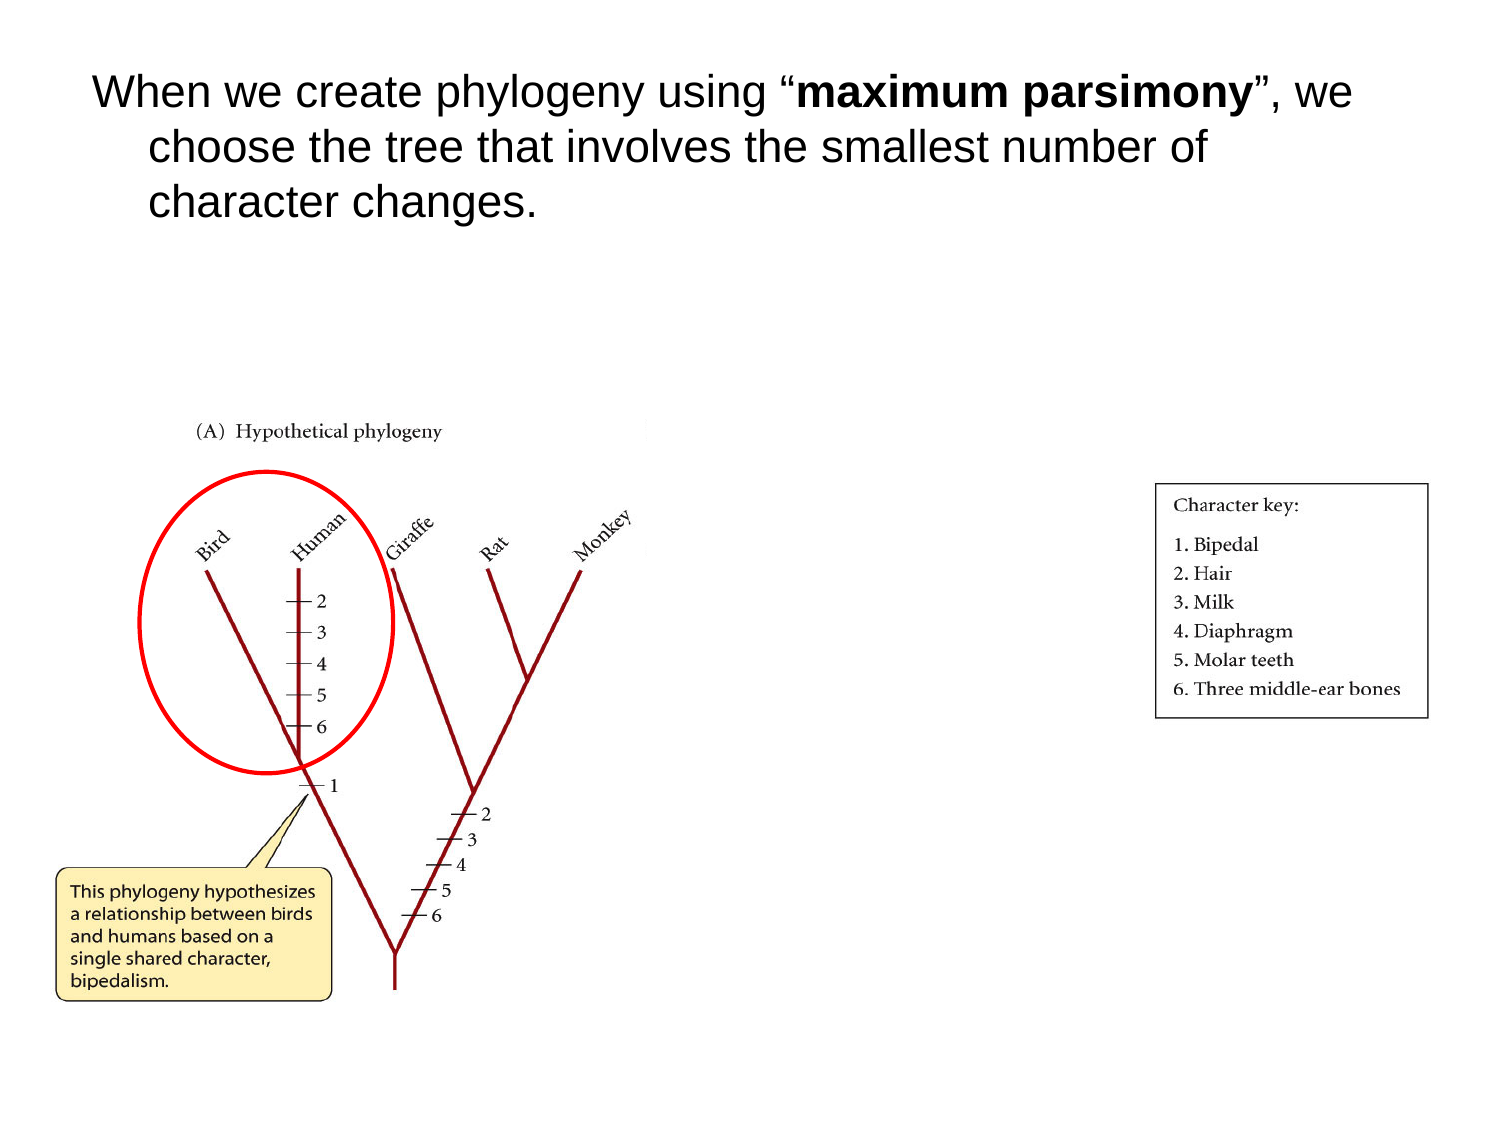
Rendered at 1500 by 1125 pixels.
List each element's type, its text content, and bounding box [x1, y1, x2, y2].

list When we create phylogeny using “maximum parsimony”, we choose the tree that involves the smallest number of character changes. [76, 54, 1428, 360]
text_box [49, 362, 1438, 1088]
